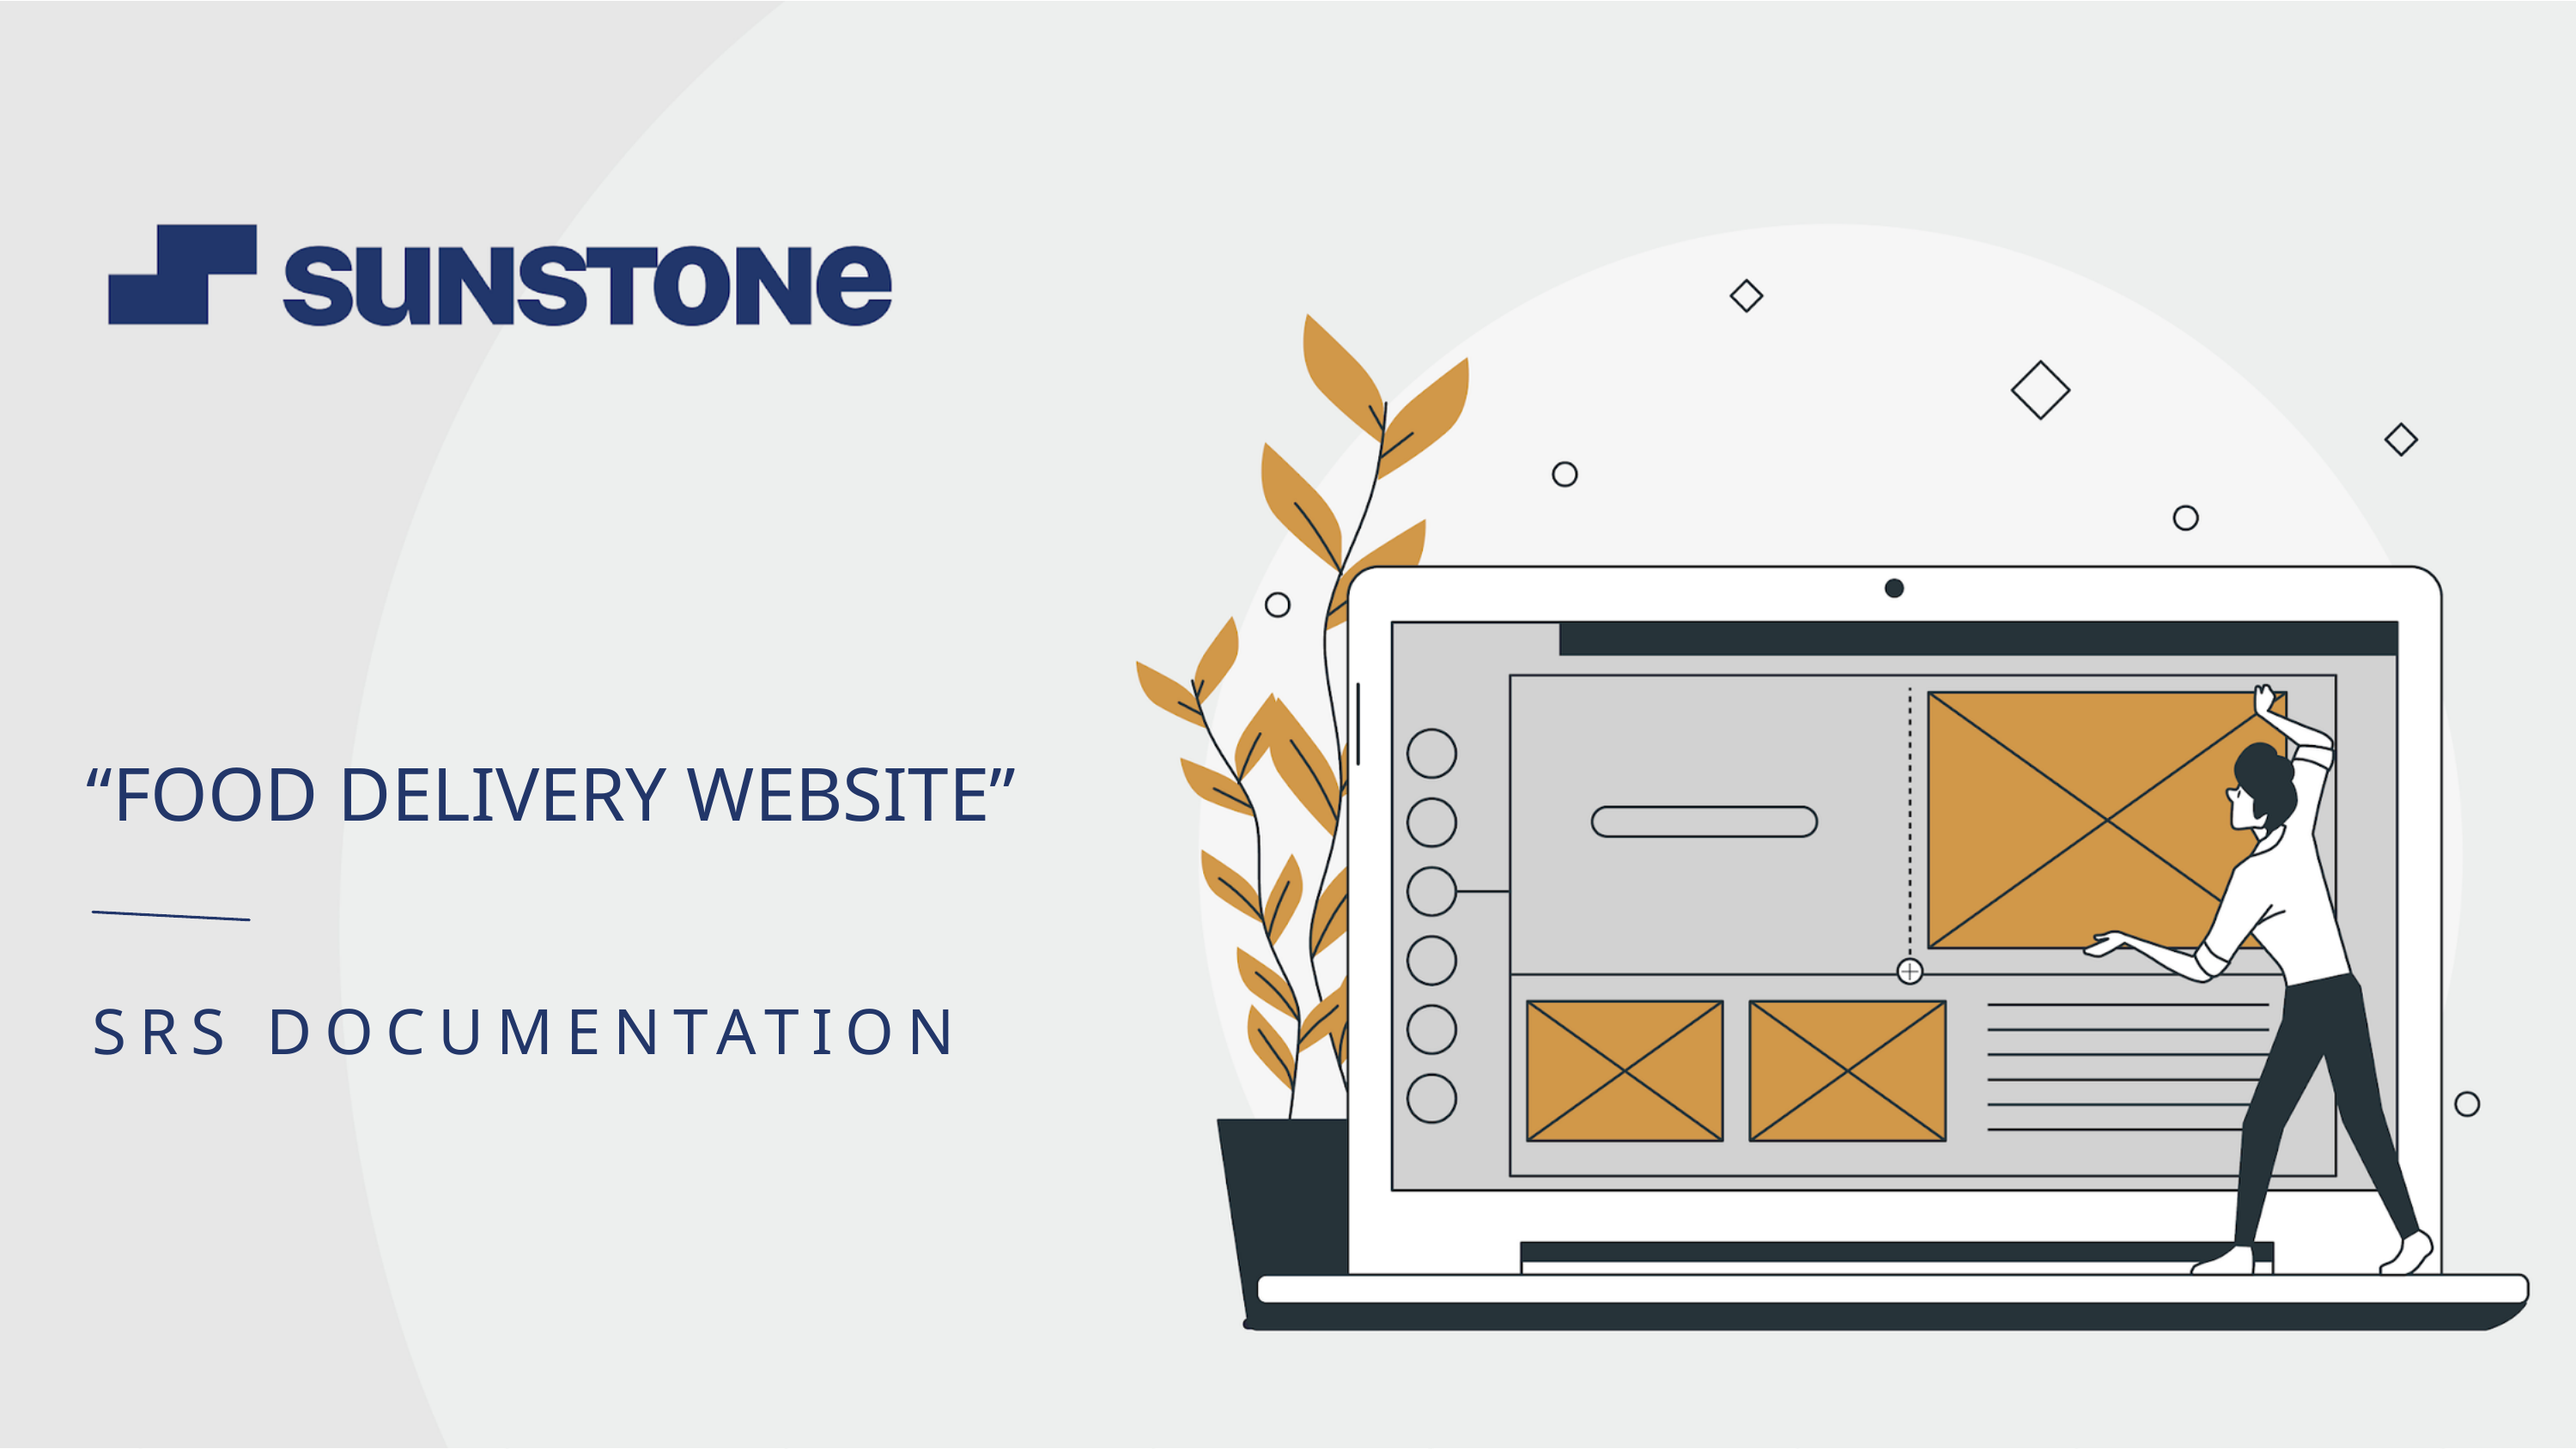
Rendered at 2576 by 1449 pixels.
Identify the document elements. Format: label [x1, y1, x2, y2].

text_box [0, 1, 2576, 1448]
text_box [91, 914, 252, 918]
